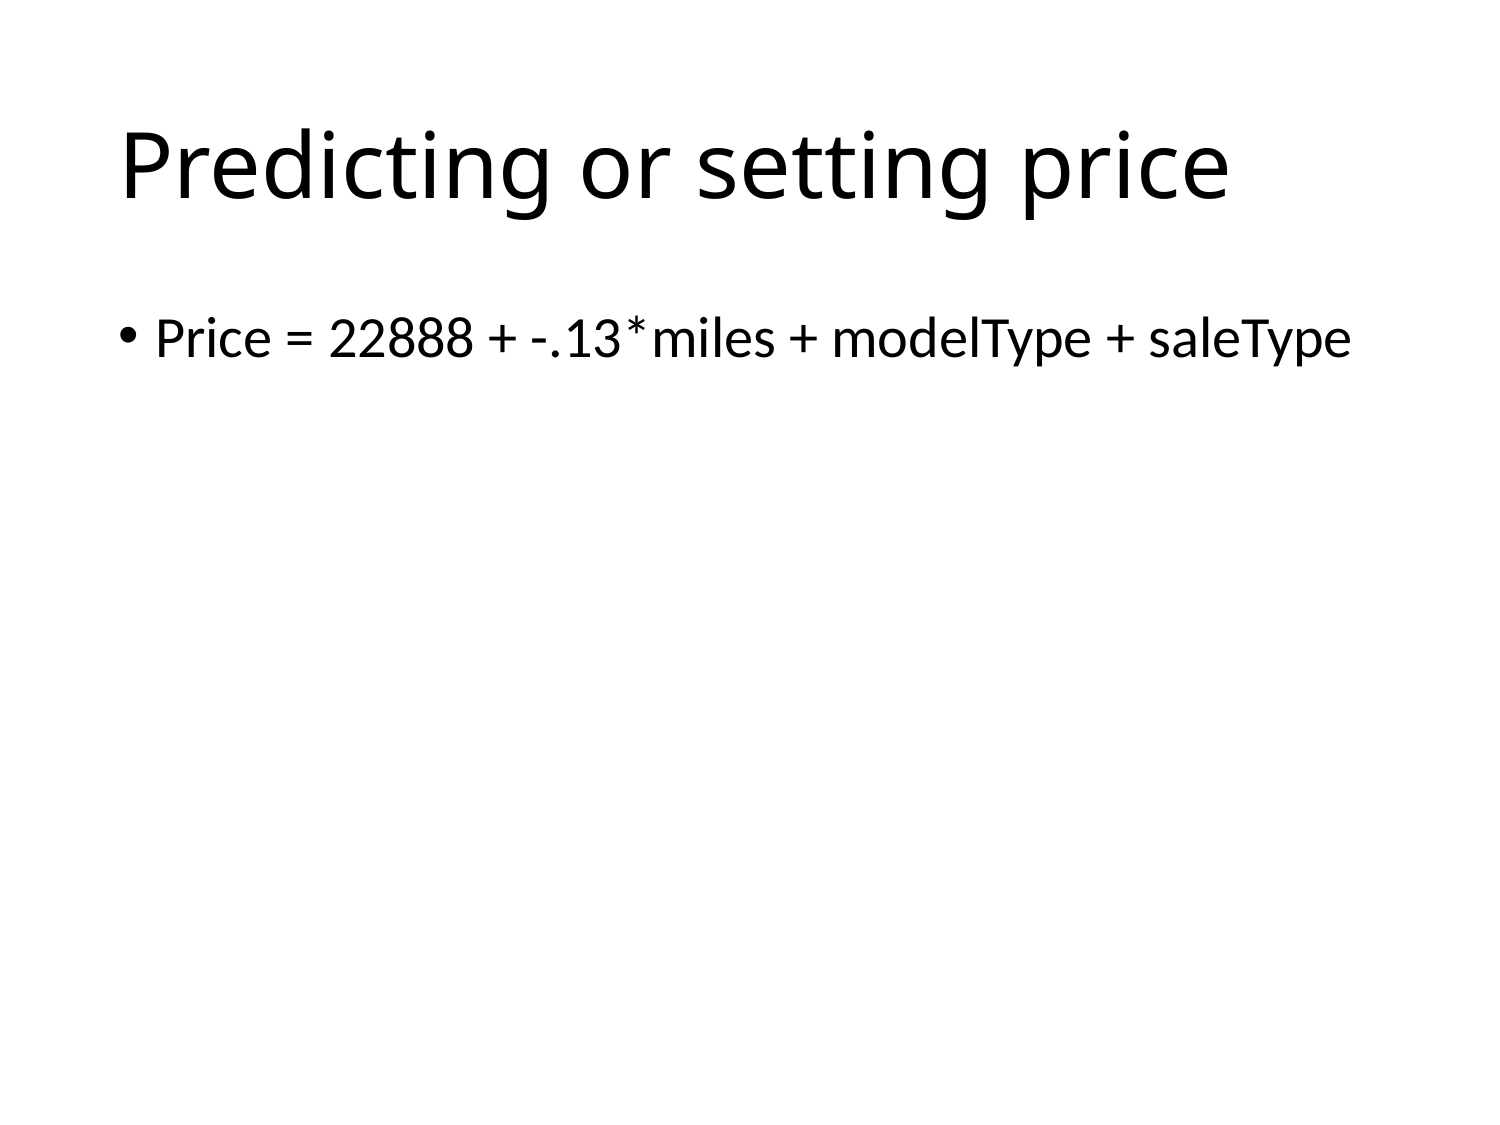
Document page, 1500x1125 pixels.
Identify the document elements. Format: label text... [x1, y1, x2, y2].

list Price = 22888 + -.13*miles + modelType + saleType [103, 299, 1397, 1014]
title Predicting or setting price [103, 59, 1397, 278]
